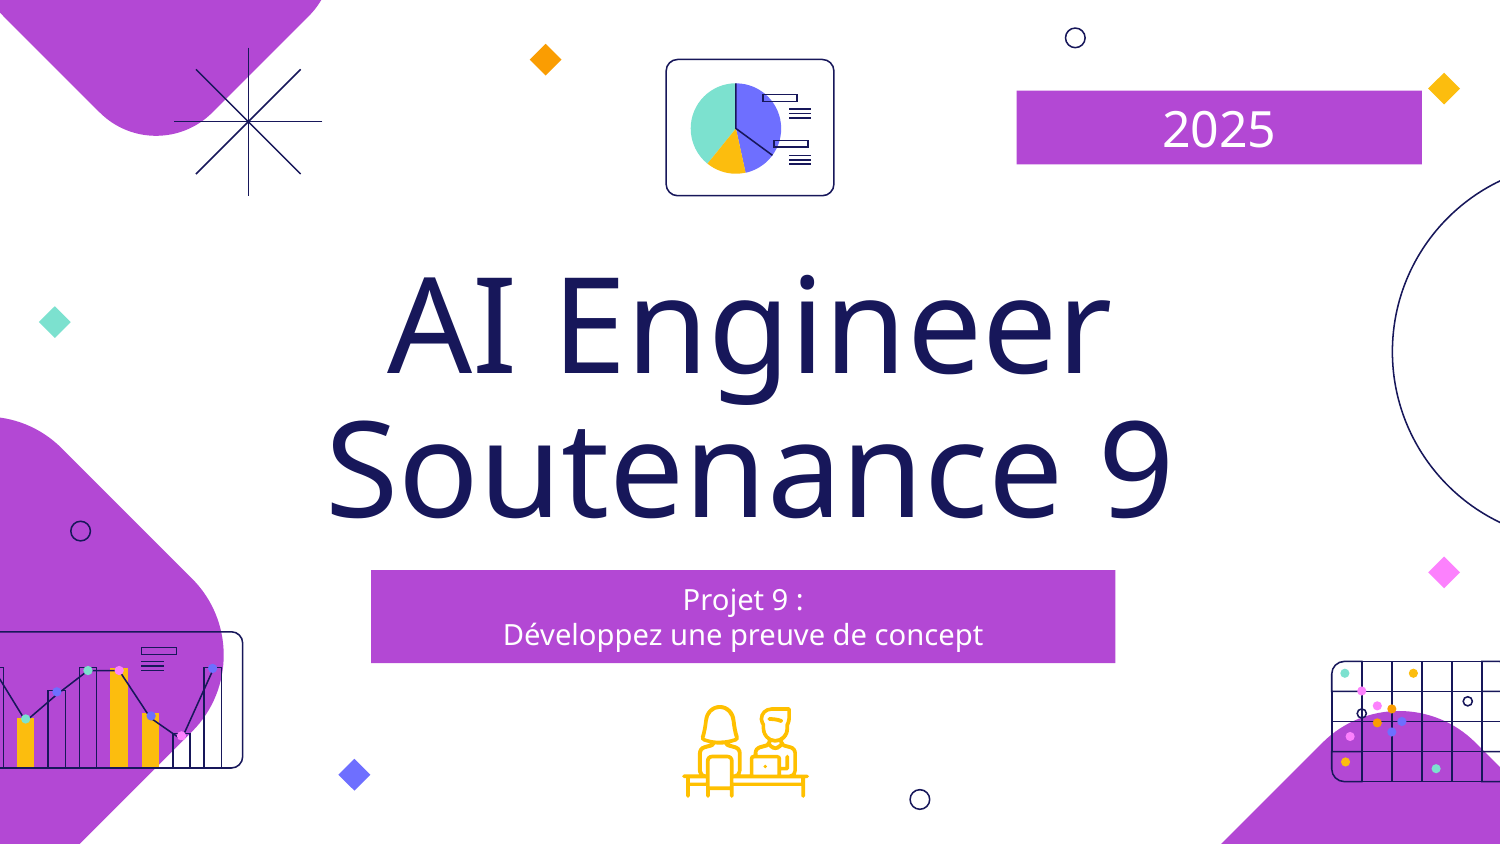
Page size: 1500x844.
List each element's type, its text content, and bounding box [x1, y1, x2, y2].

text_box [665, 59, 835, 196]
title 2025 [1016, 90, 1422, 165]
title AI Engineer Soutenance 9 [297, 258, 1203, 545]
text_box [1331, 661, 1500, 782]
subtitle Projet 9 : Développez une preuve de concept [371, 570, 1116, 664]
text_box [174, 47, 323, 196]
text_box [0, 631, 243, 769]
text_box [681, 704, 810, 799]
